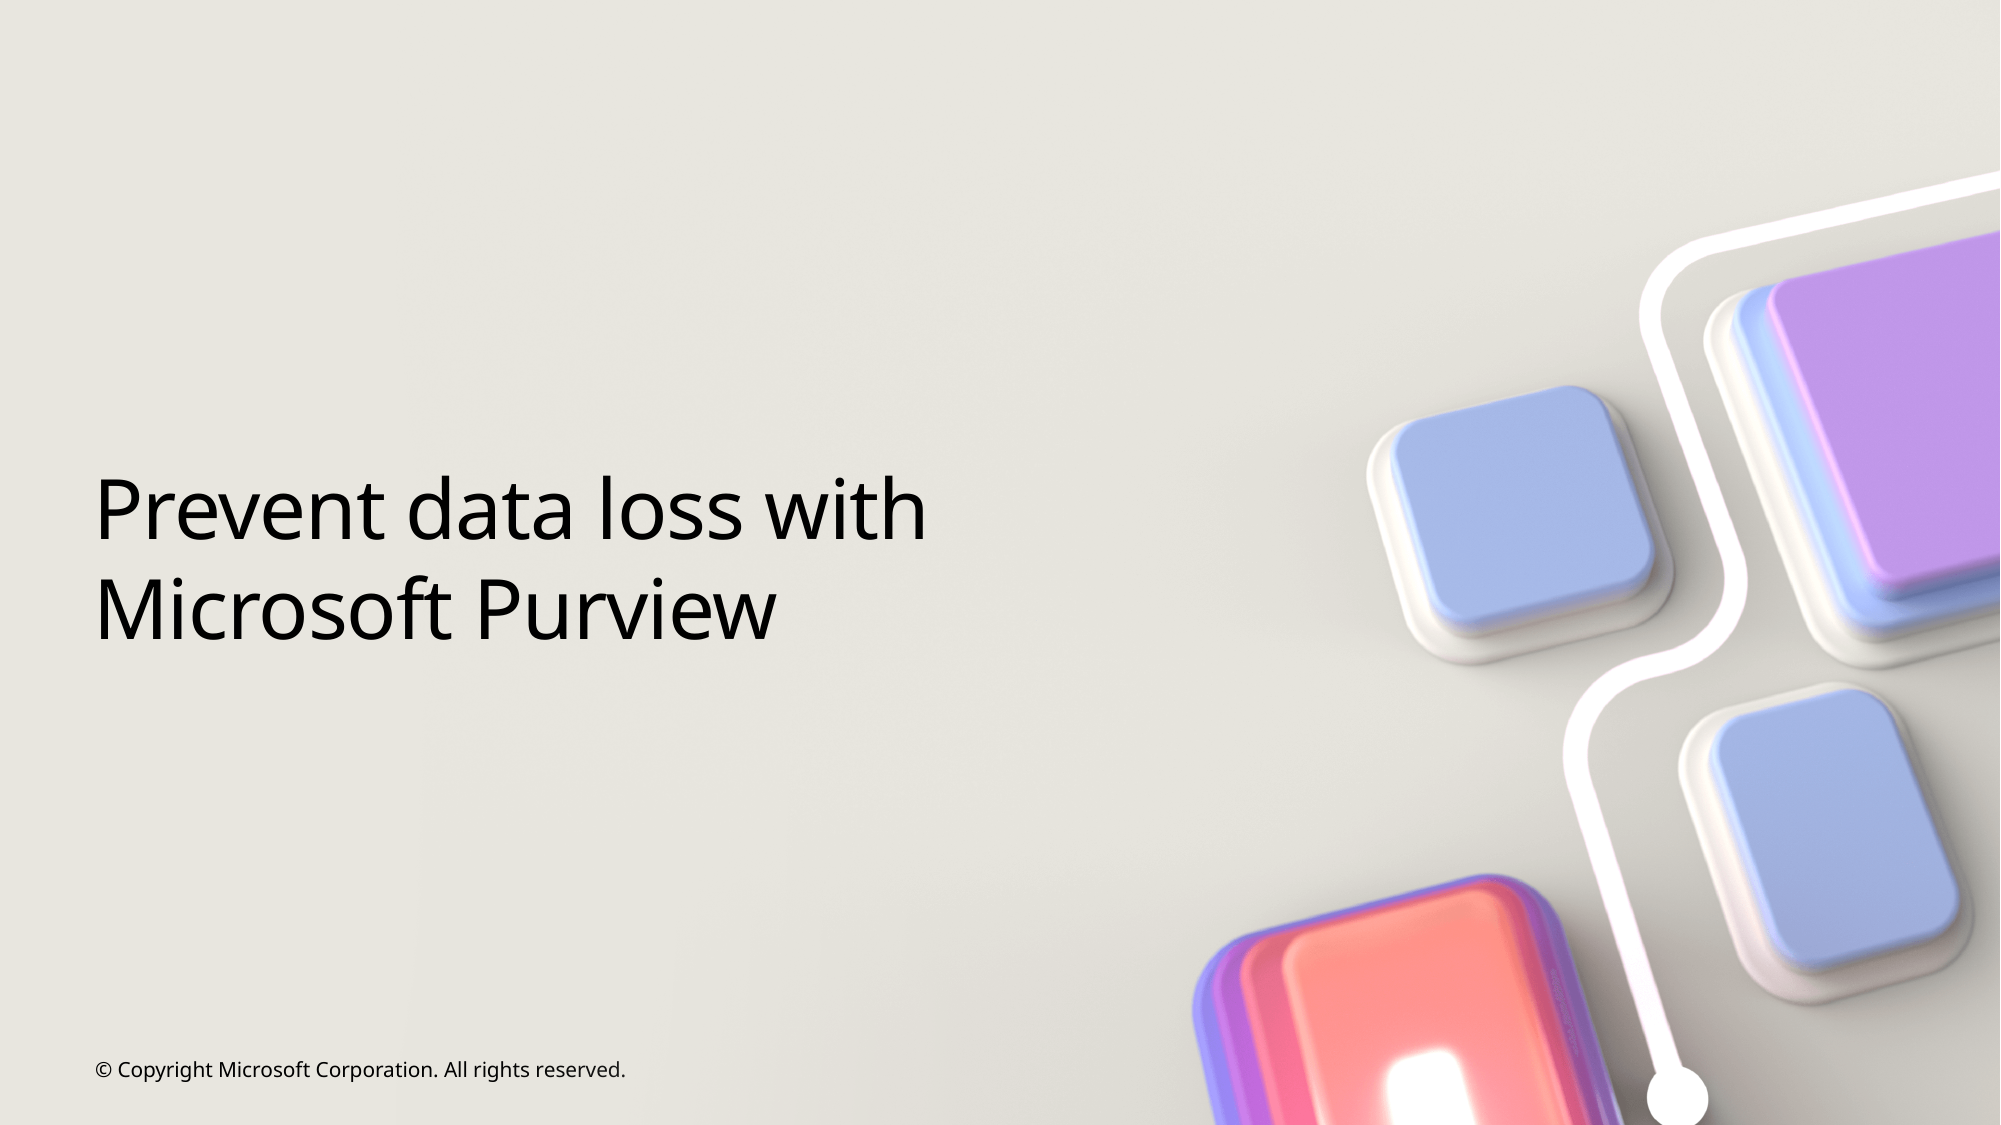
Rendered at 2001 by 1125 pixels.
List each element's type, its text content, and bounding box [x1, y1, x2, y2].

title Prevent data loss with Microsoft Purview [93, 555, 1135, 657]
picture [396, 0, 2000, 1125]
